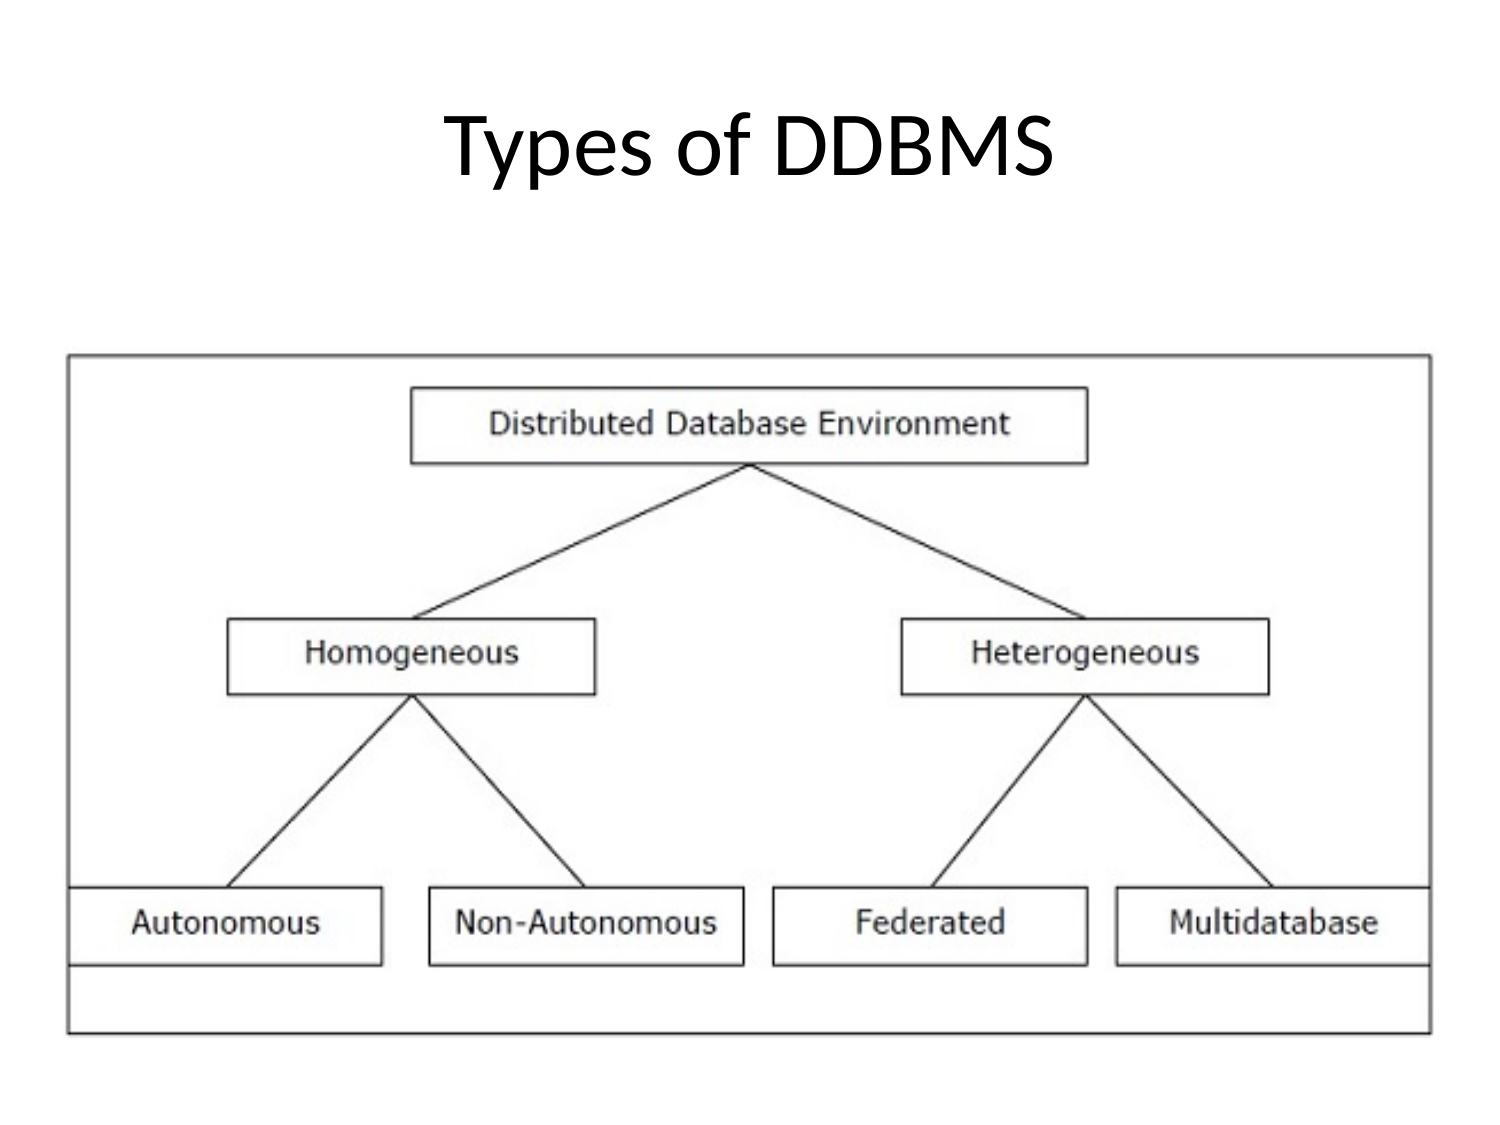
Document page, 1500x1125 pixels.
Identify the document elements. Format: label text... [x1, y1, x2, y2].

title Types of DDBMS [75, 45, 1425, 233]
picture [62, 347, 1438, 1038]
